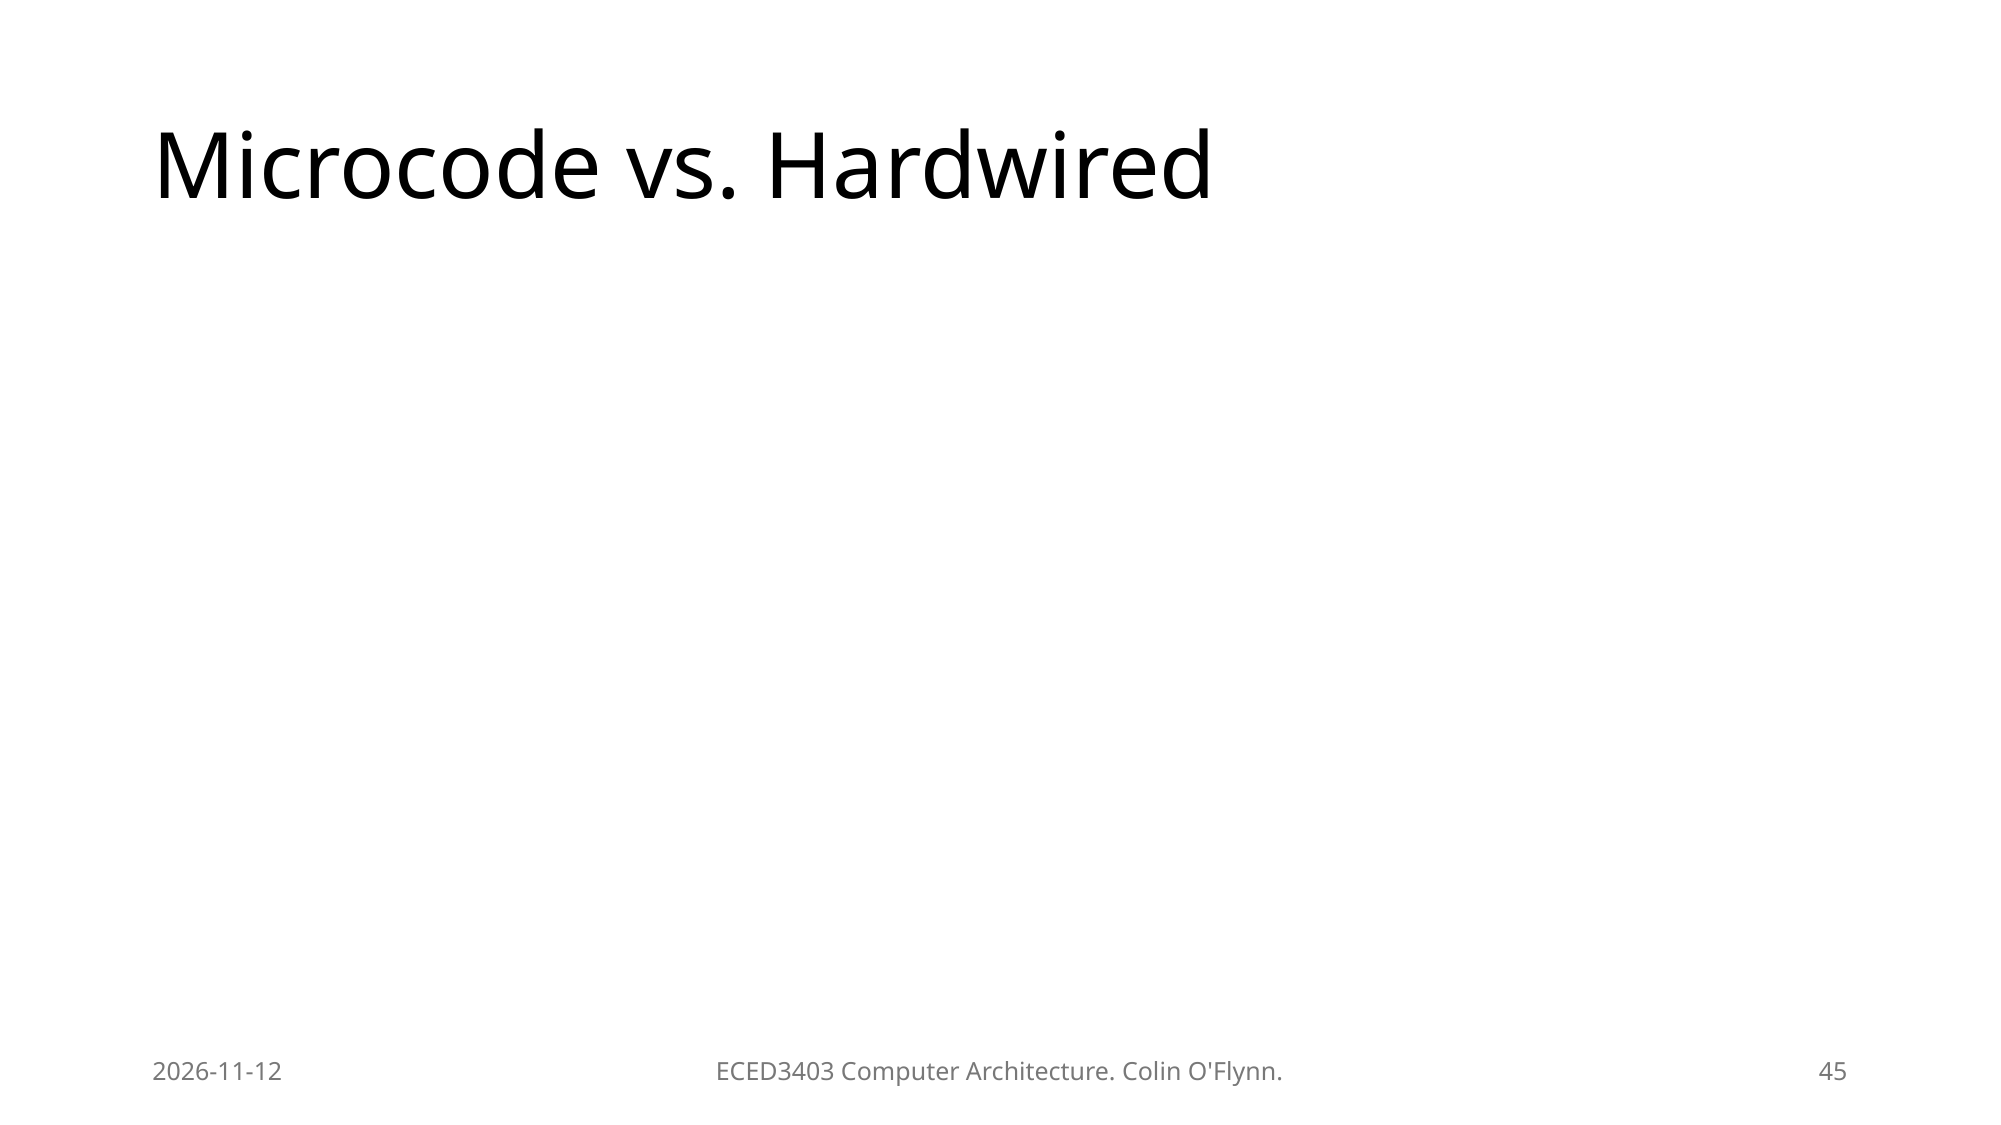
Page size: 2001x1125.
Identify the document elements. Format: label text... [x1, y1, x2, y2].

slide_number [137, 1042, 588, 1103]
footer ECED3403 Computer Architecture. Colin O'Flynn. [662, 1042, 1338, 1103]
title Microcode vs. Hardwired [137, 59, 1863, 278]
slide_number 45 [1412, 1042, 1863, 1103]
